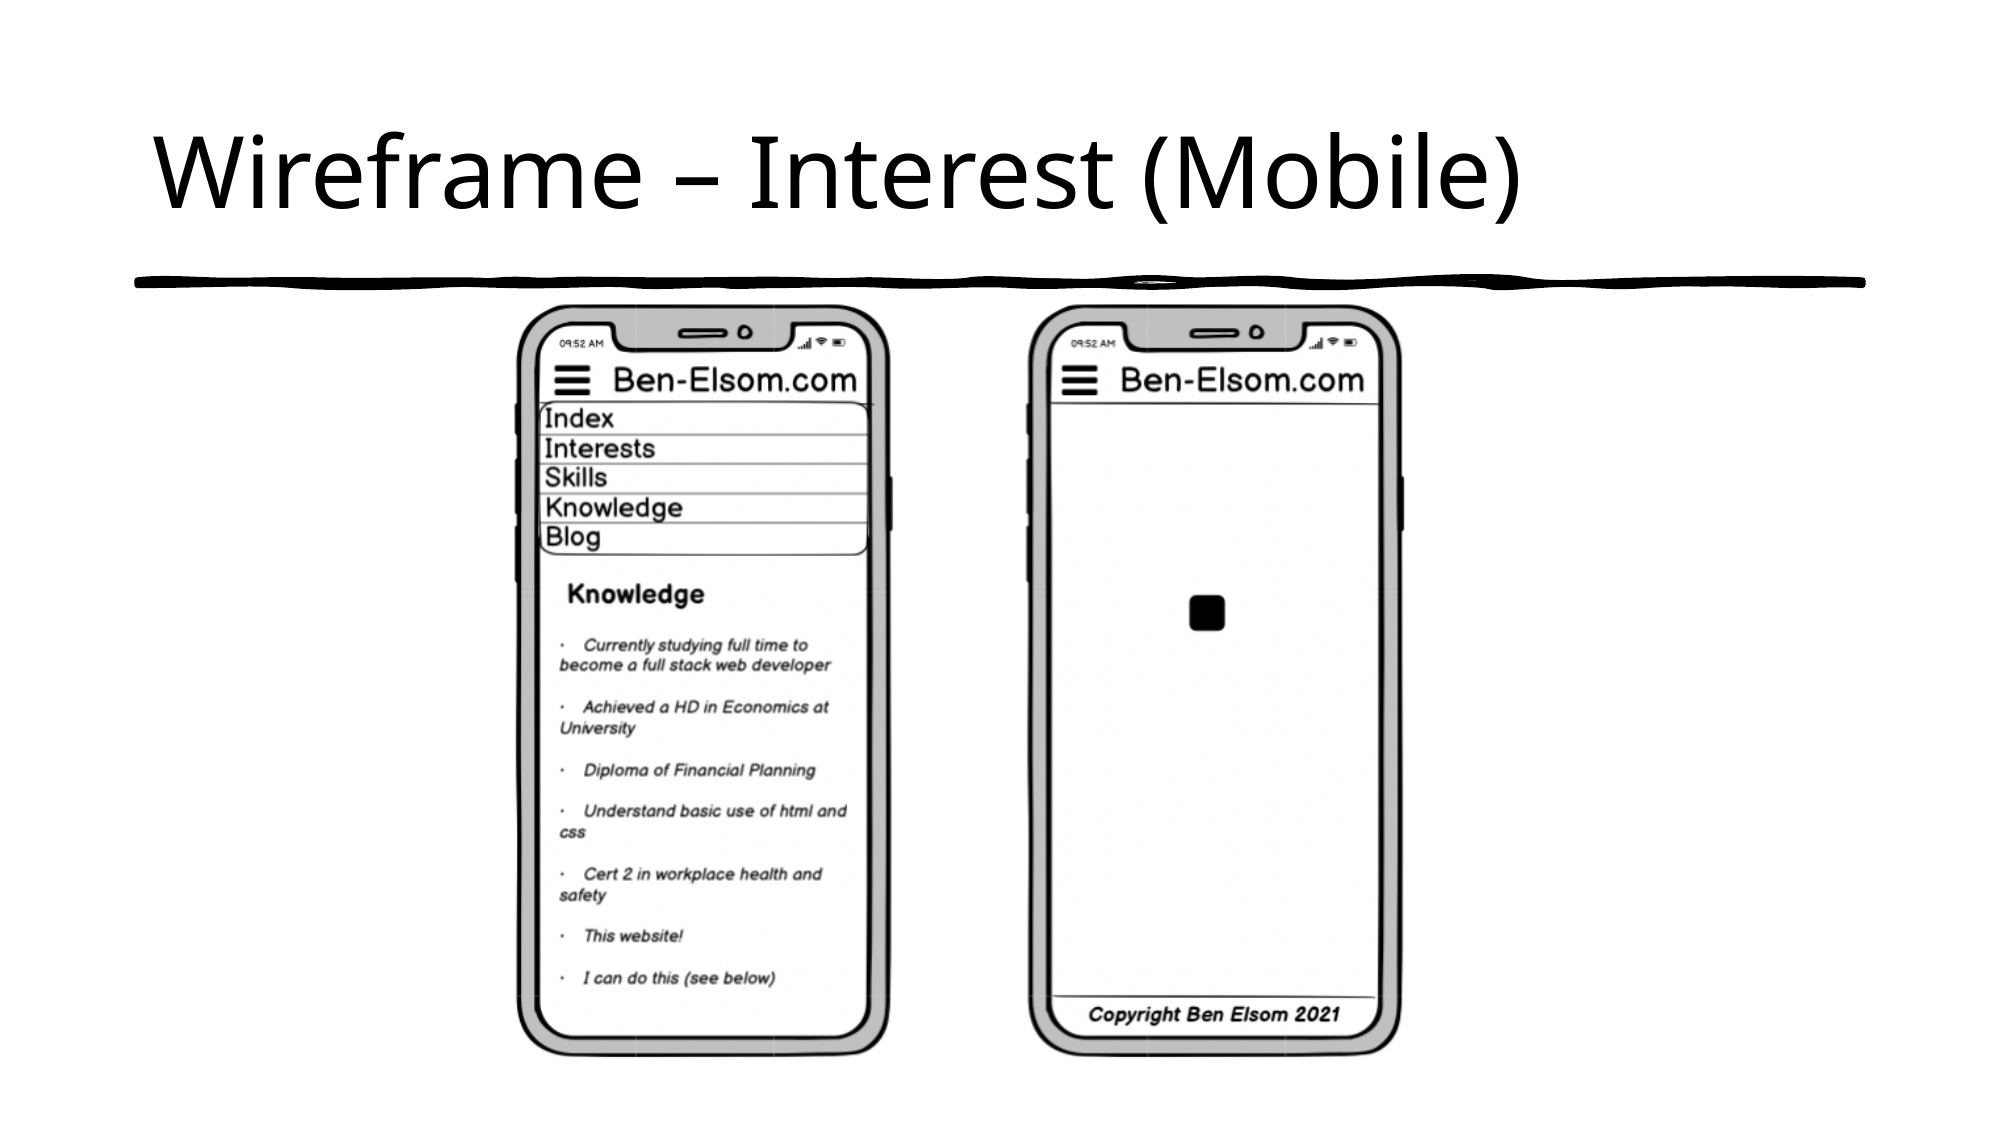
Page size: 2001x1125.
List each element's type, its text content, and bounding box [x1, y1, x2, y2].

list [494, 302, 1470, 1066]
title Wireframe – Interest (Mobile) [137, 59, 1863, 278]
